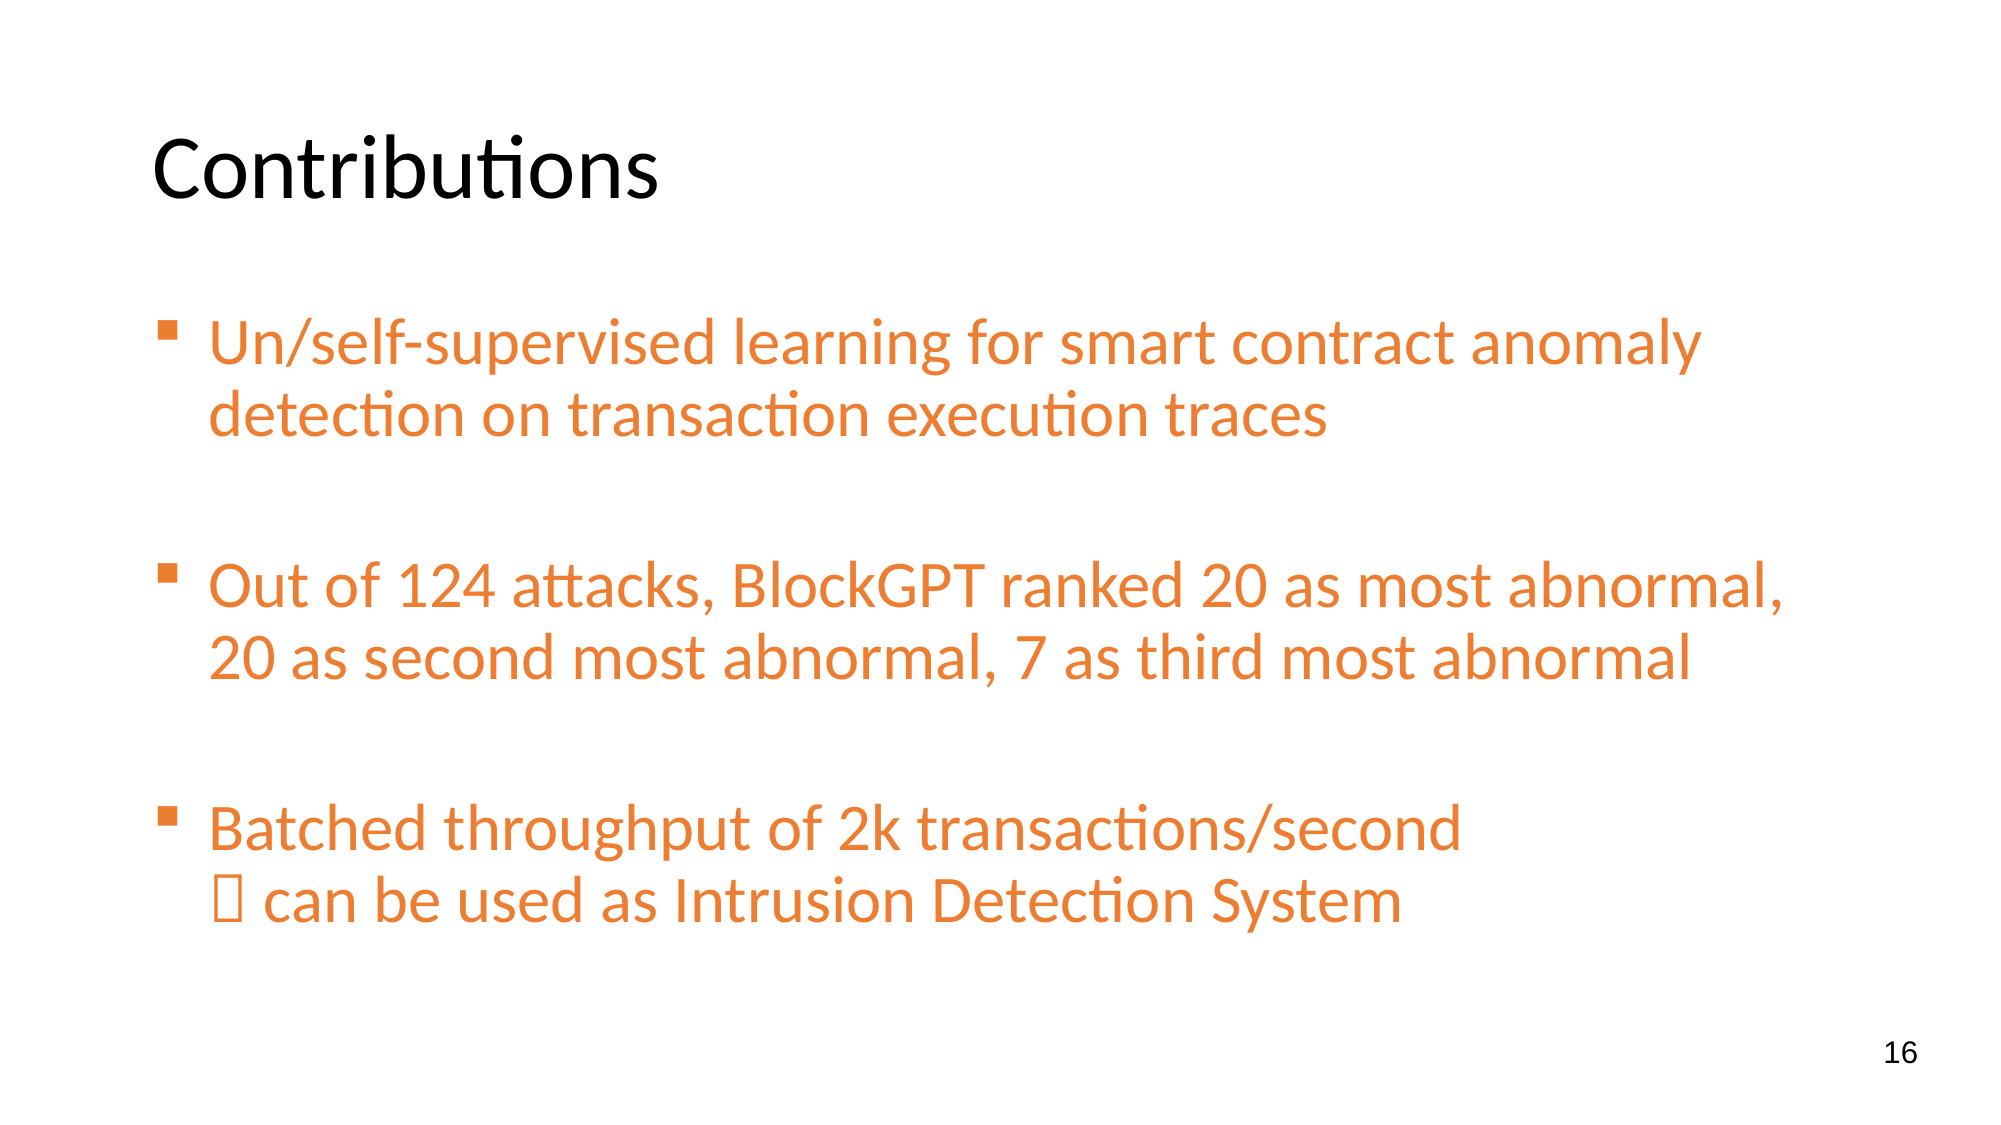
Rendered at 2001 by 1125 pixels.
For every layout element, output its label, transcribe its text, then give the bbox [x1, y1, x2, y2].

slide_number 16 [1583, 1024, 1934, 1103]
title Contributions [137, 59, 1863, 278]
text_box Un/self-supervised learning for smart contract anomaly detection on transaction execution traces Out of 124 attacks, BlockGPT ranked 20 as most abnormal, 20 as second most abnormal, 7 as third most abnormal Batched throughput of 2k transactions/second  can be used as Intrusion Detection System [137, 299, 1863, 1014]
